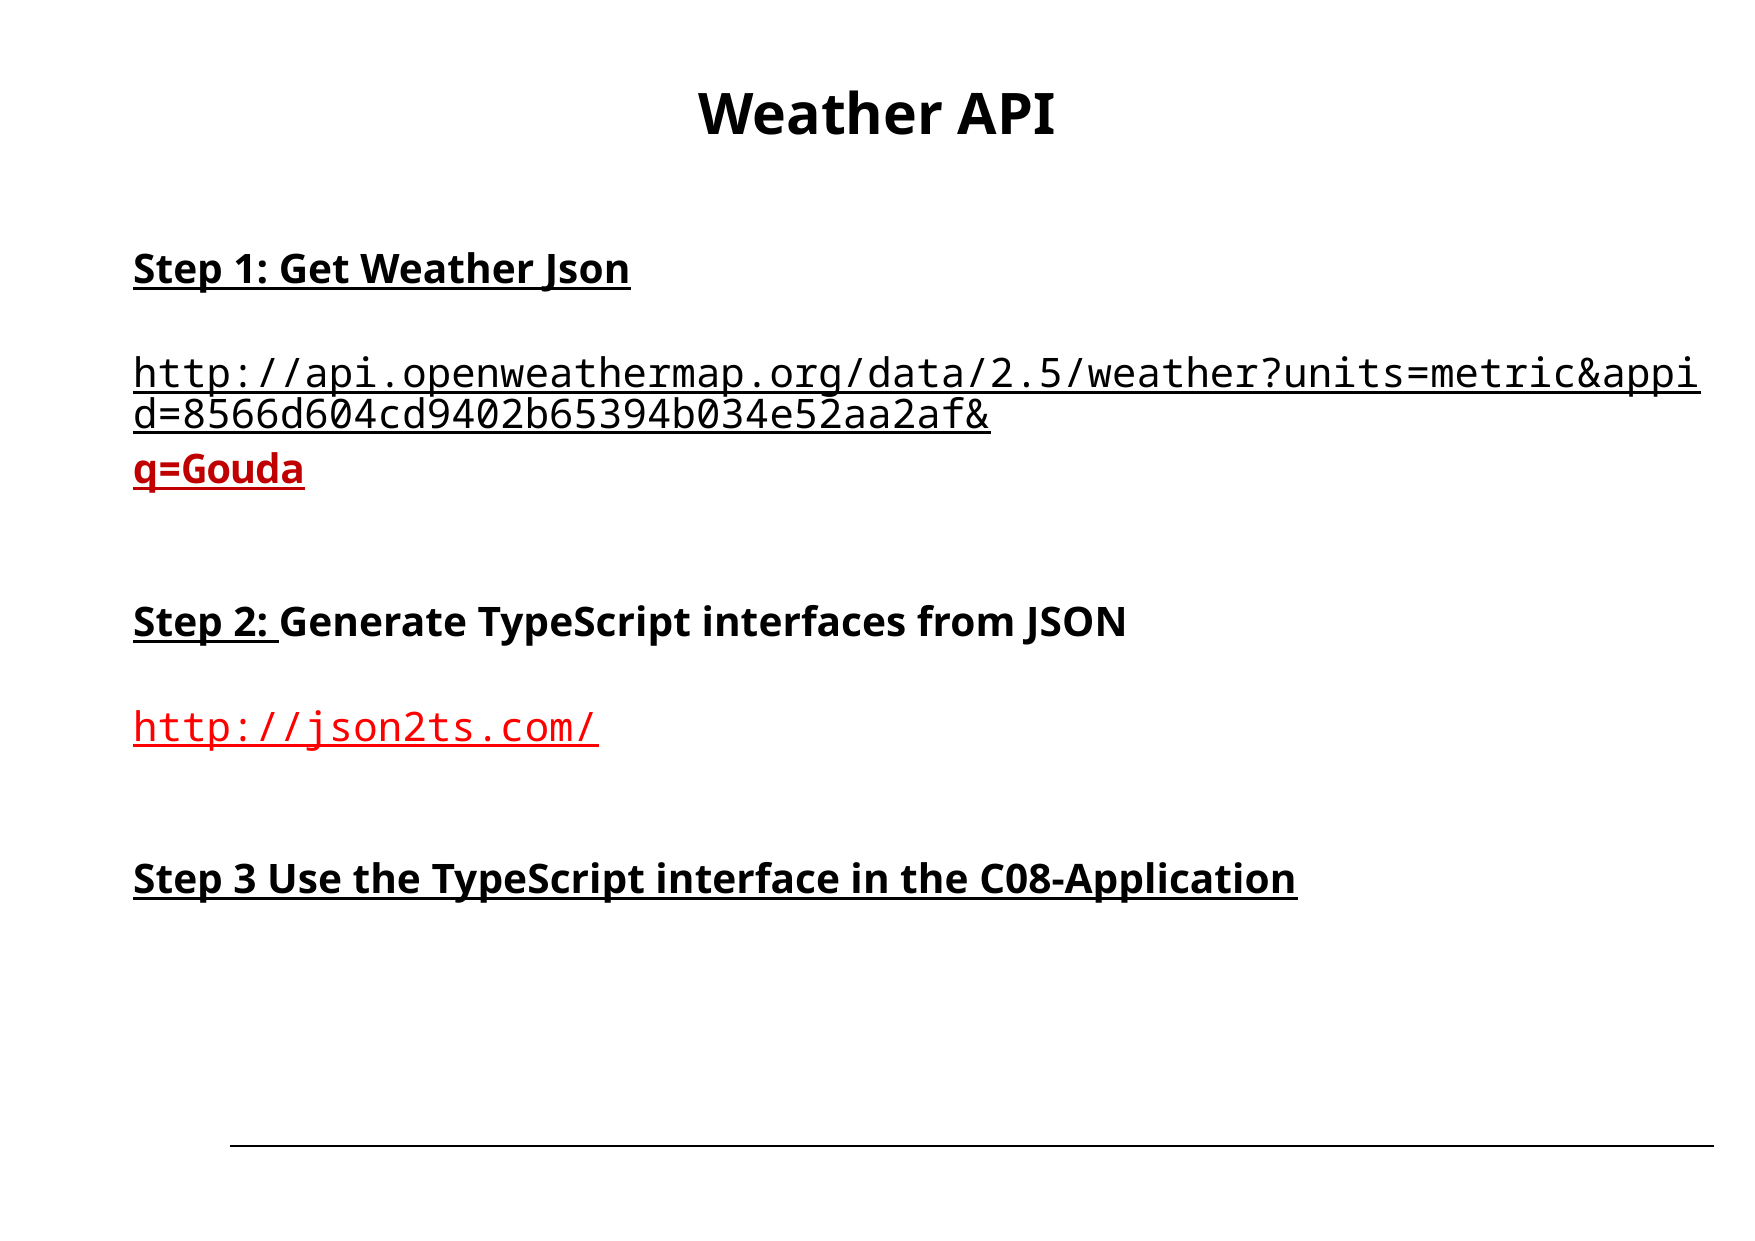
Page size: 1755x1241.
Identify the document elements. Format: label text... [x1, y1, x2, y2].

list Step 1: Get Weather Json http://api.openweathermap.org/data/2.5/weather?units=metric&appid=8566d604cd9402b65394b034e52aa2af&q=Gouda Step 2: Generate TypeScript interfaces from JSON http://json2ts.com/ Step 3 Use the TypeScript interface in the C08-Application [133, 194, 1715, 1031]
title Weather API [207, 77, 1547, 147]
